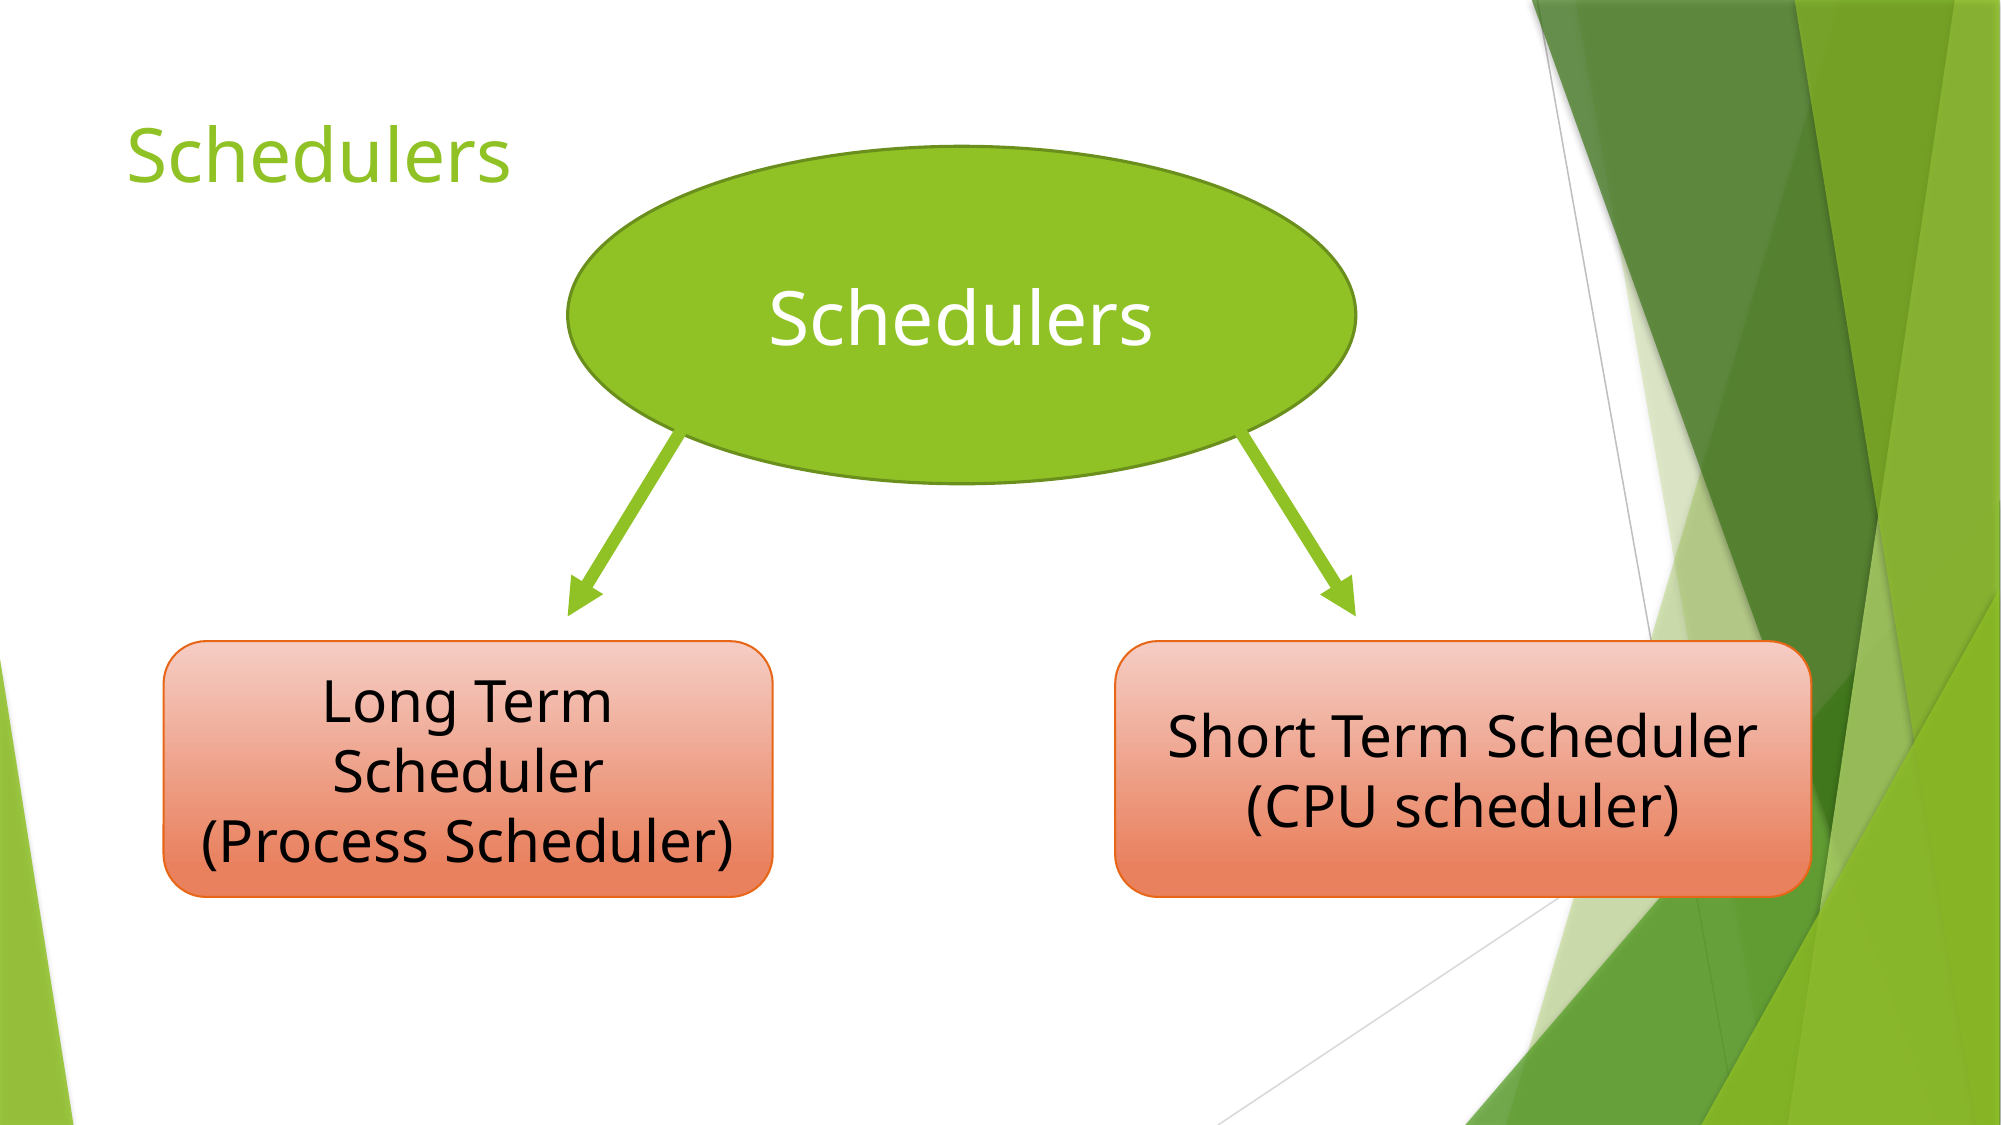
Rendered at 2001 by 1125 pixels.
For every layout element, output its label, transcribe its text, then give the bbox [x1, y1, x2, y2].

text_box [1205, 376, 1357, 617]
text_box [567, 377, 714, 617]
text_box Schedulers [566, 144, 1358, 486]
title Schedulers [111, 99, 1522, 317]
text_box Short Term Scheduler (CPU scheduler) [1114, 640, 1813, 898]
text_box Long Term Scheduler (Process Scheduler) [162, 640, 774, 898]
